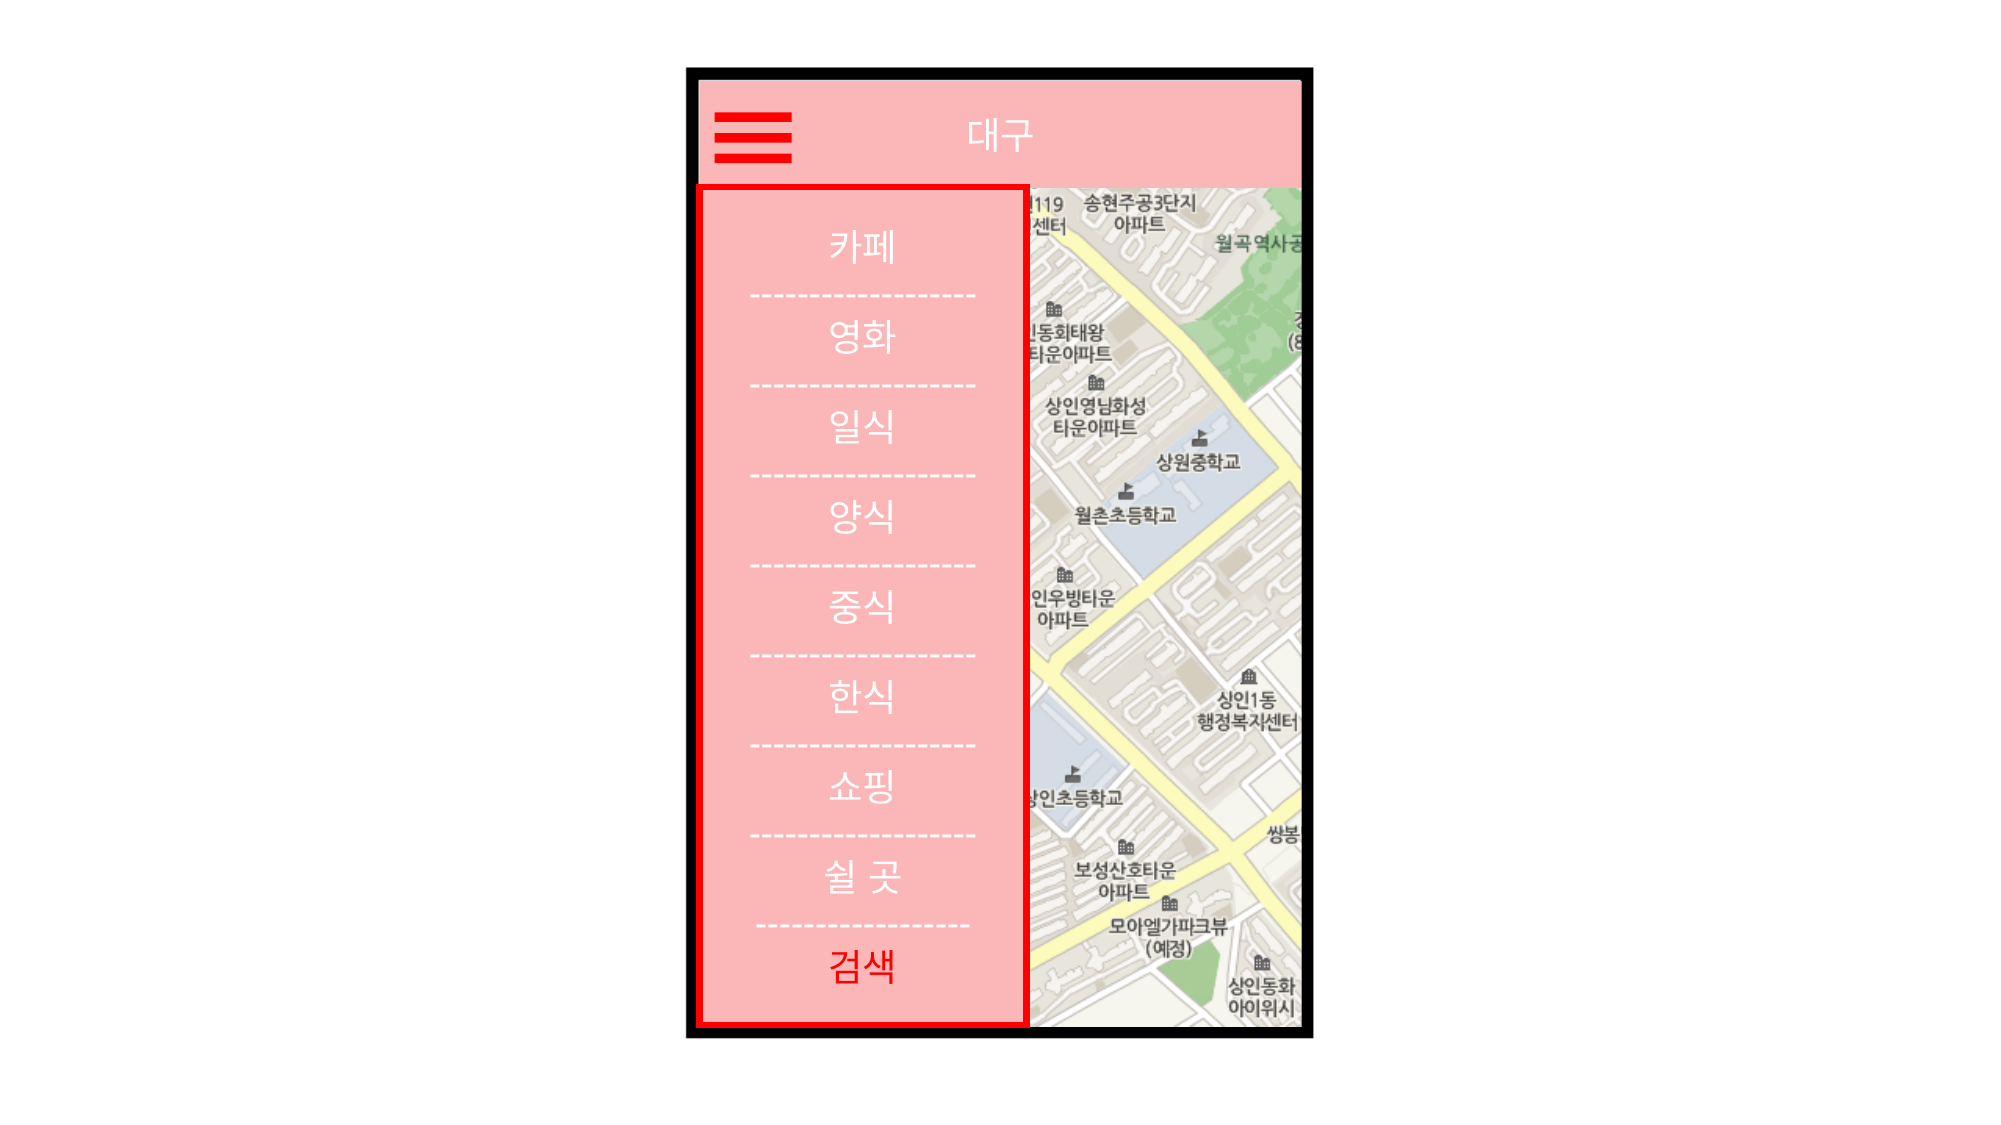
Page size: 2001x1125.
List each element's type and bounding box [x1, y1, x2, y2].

text_box [714, 112, 792, 164]
picture [641, 49, 1359, 1076]
